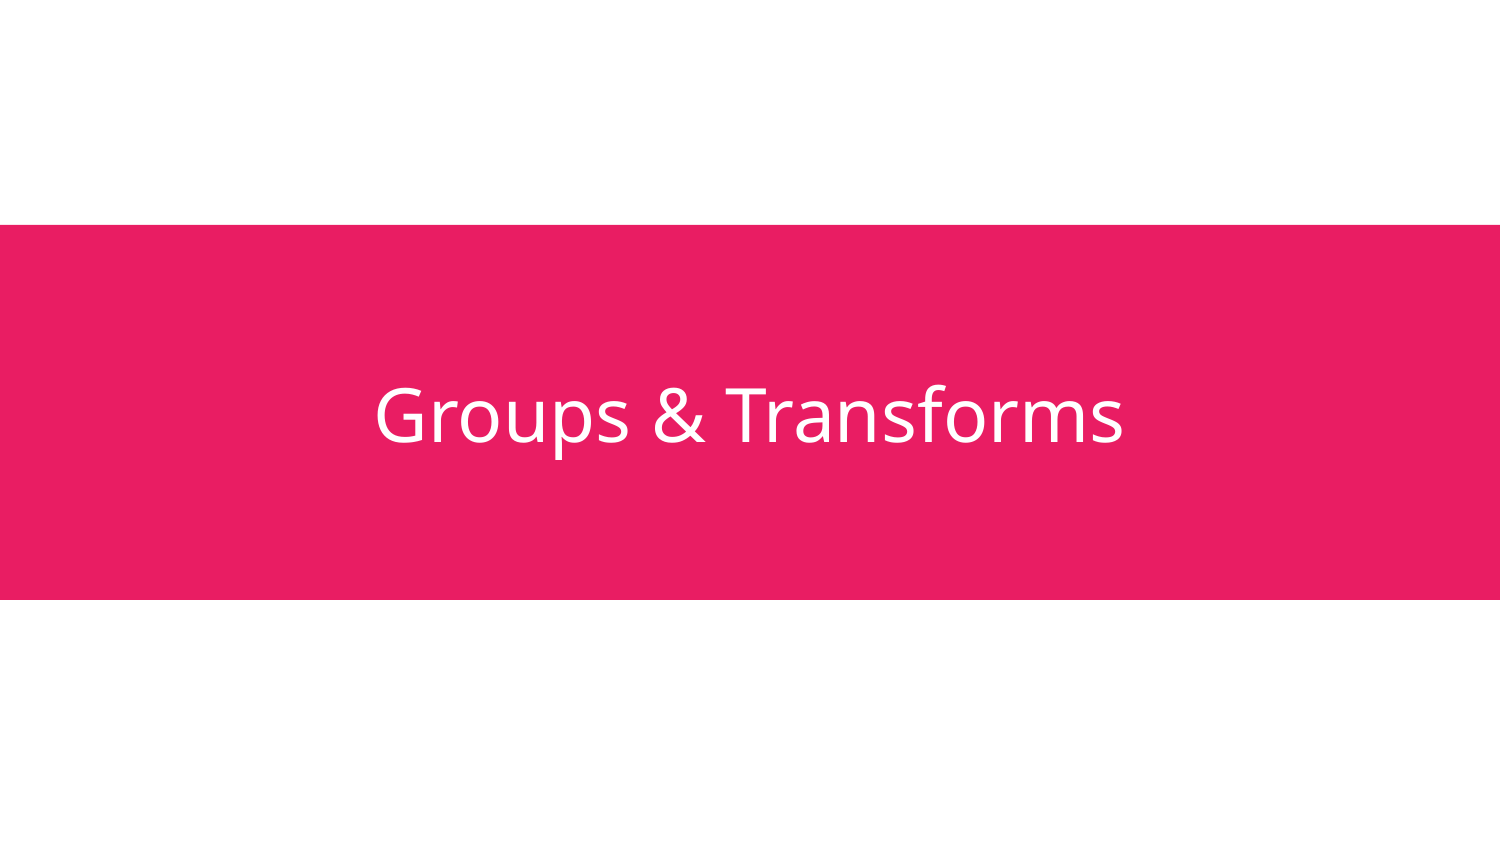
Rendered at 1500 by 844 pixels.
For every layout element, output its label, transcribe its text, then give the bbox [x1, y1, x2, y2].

title Groups & Transforms [37, 262, 1463, 563]
